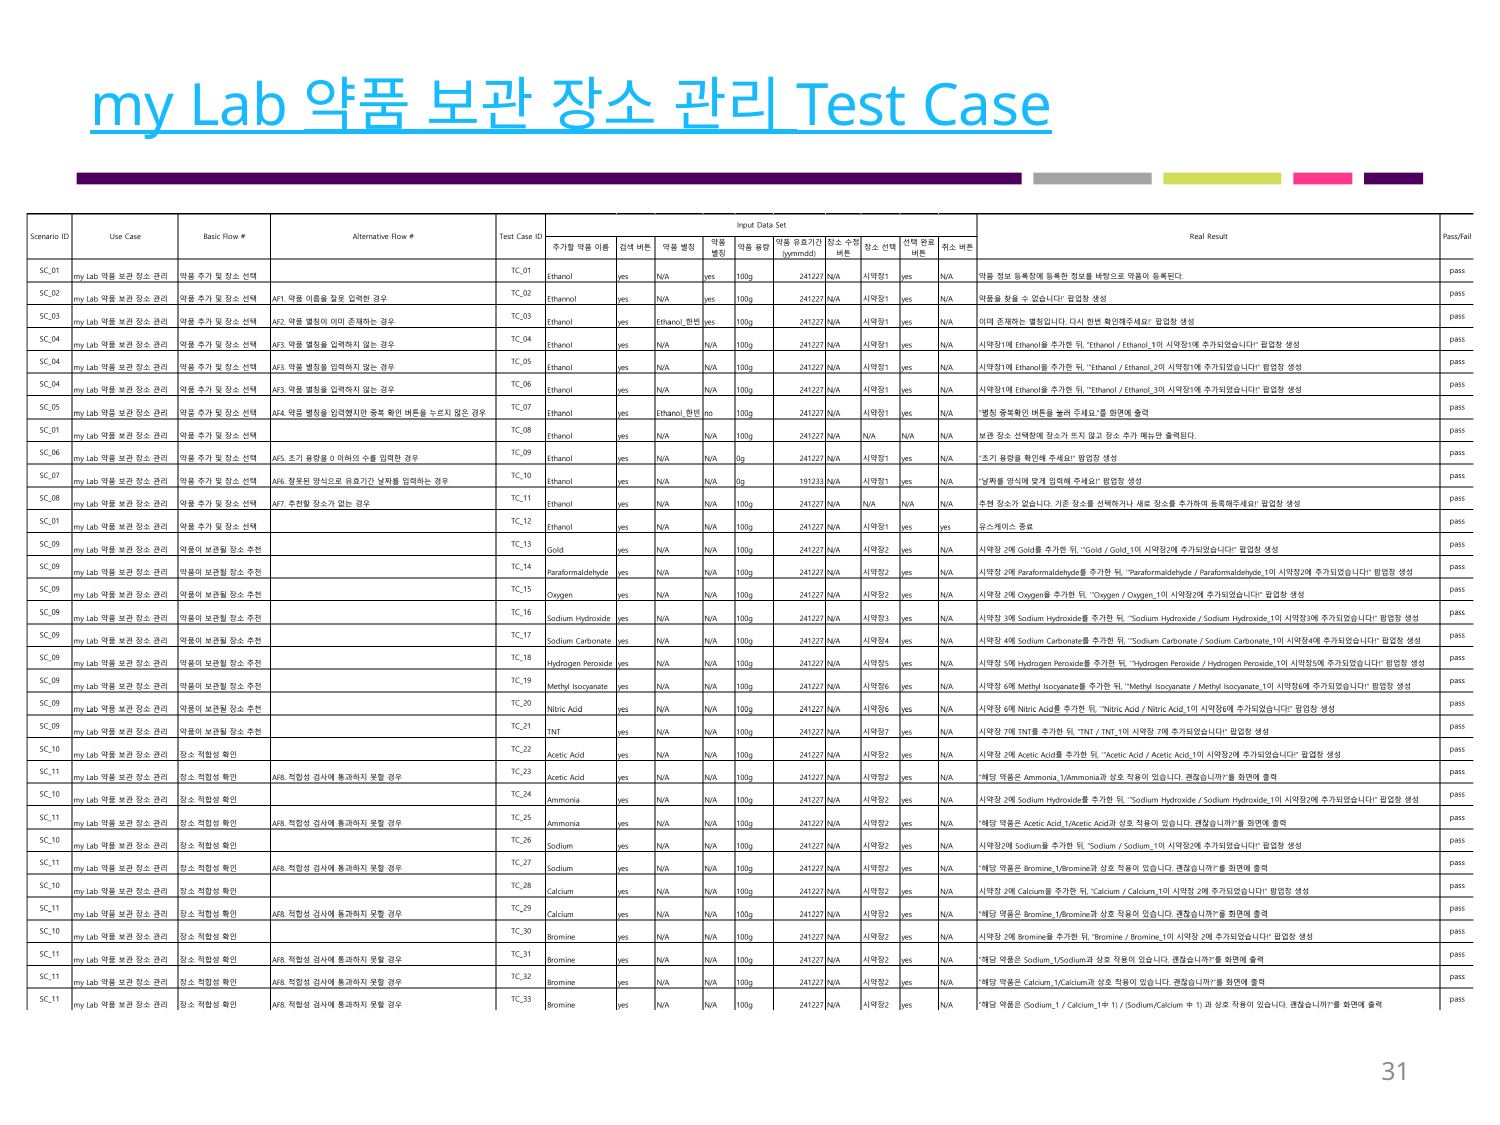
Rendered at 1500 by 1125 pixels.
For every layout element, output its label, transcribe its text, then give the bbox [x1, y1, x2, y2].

title my Lab 약품 보관 장소 관리 Test Case [75, 45, 1425, 173]
slide_number 31 [1366, 1050, 1425, 1095]
picture [26, 213, 1474, 1010]
